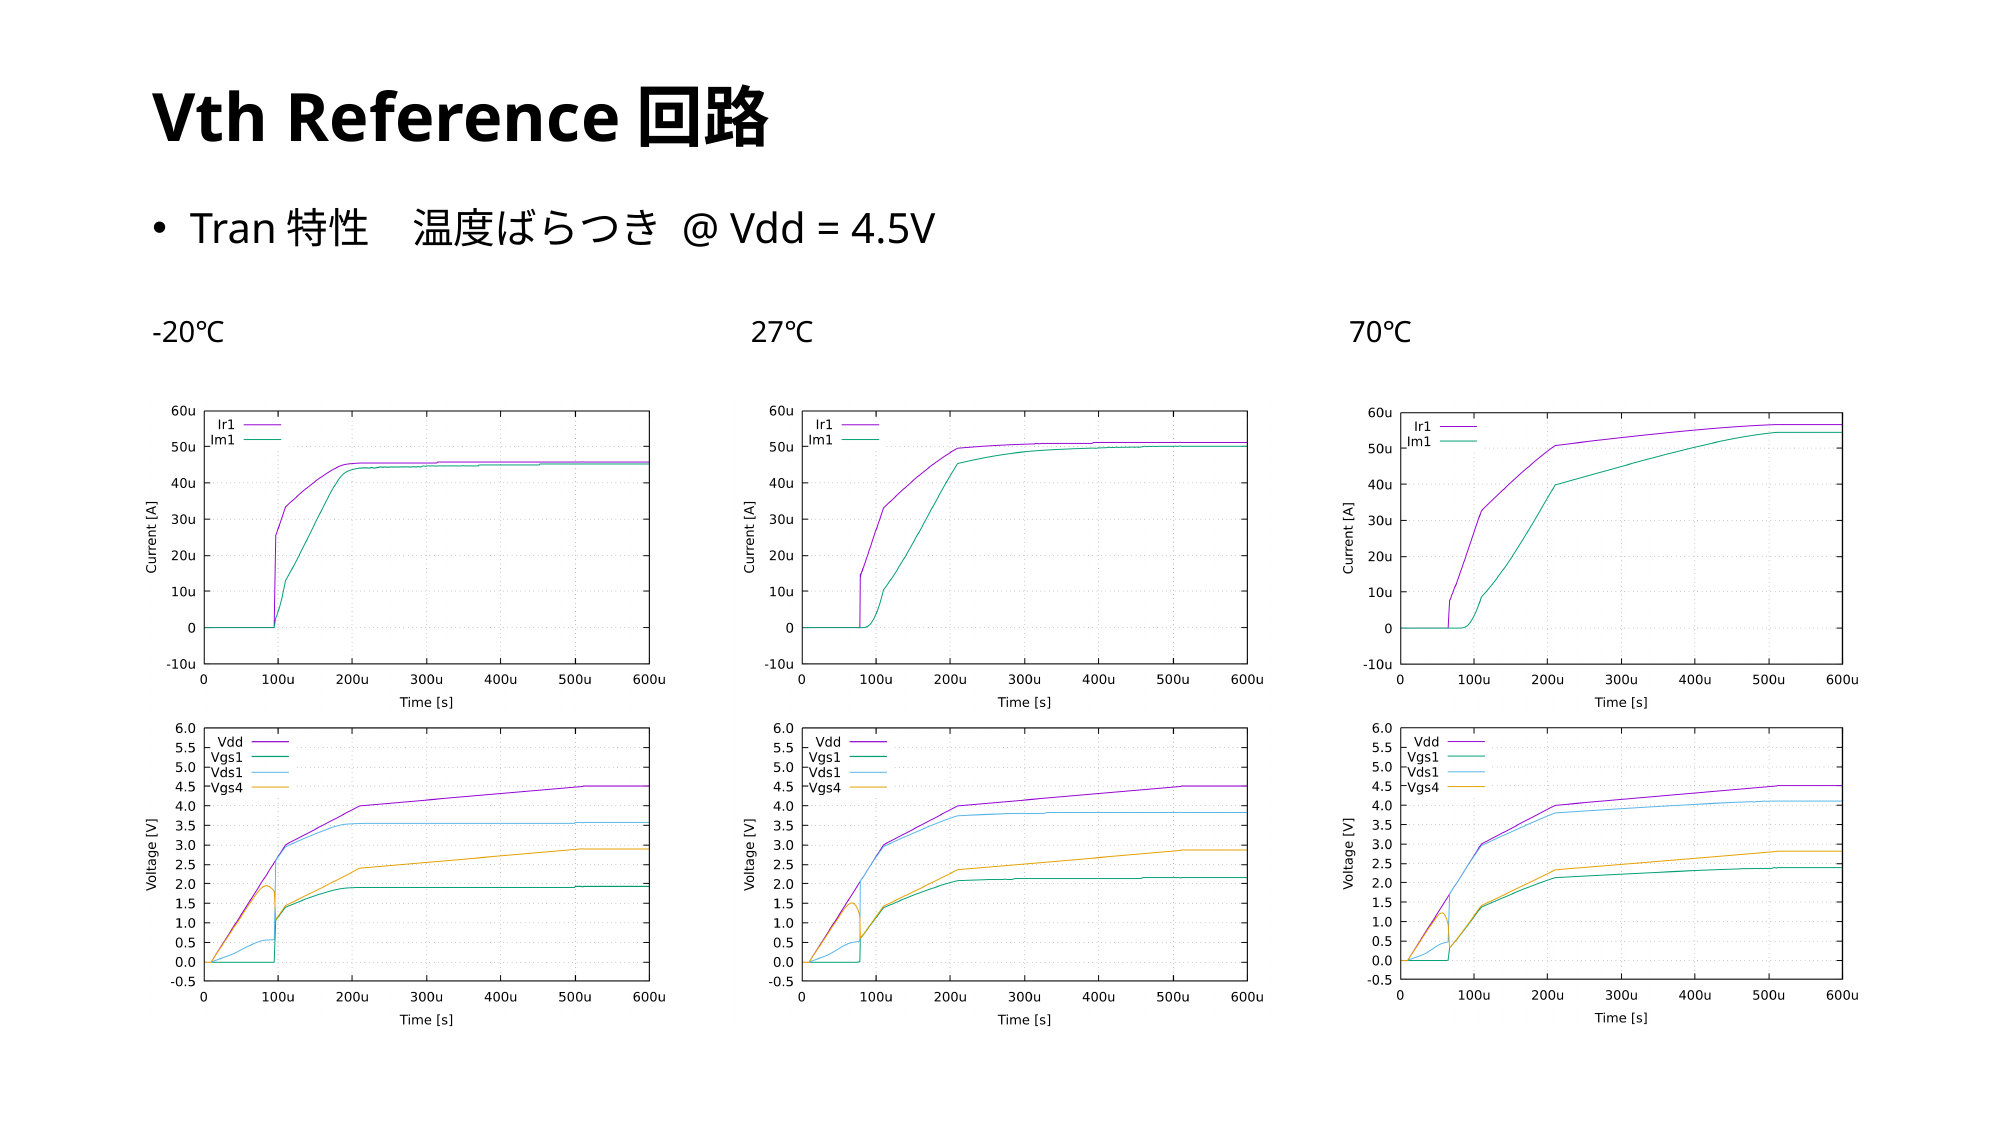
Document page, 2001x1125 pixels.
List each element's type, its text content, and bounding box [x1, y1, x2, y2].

text_box 70℃ [1334, 310, 1734, 367]
picture [1333, 396, 1868, 1029]
picture [136, 394, 675, 1031]
text_box 27℃ [735, 310, 1135, 367]
list Tran特性 温度ばらつき @ Vdd = 4.5V [137, 200, 1863, 291]
text_box -20℃ [137, 310, 537, 367]
title Vth Reference回路 [137, 59, 1863, 181]
picture [735, 394, 1273, 1031]
